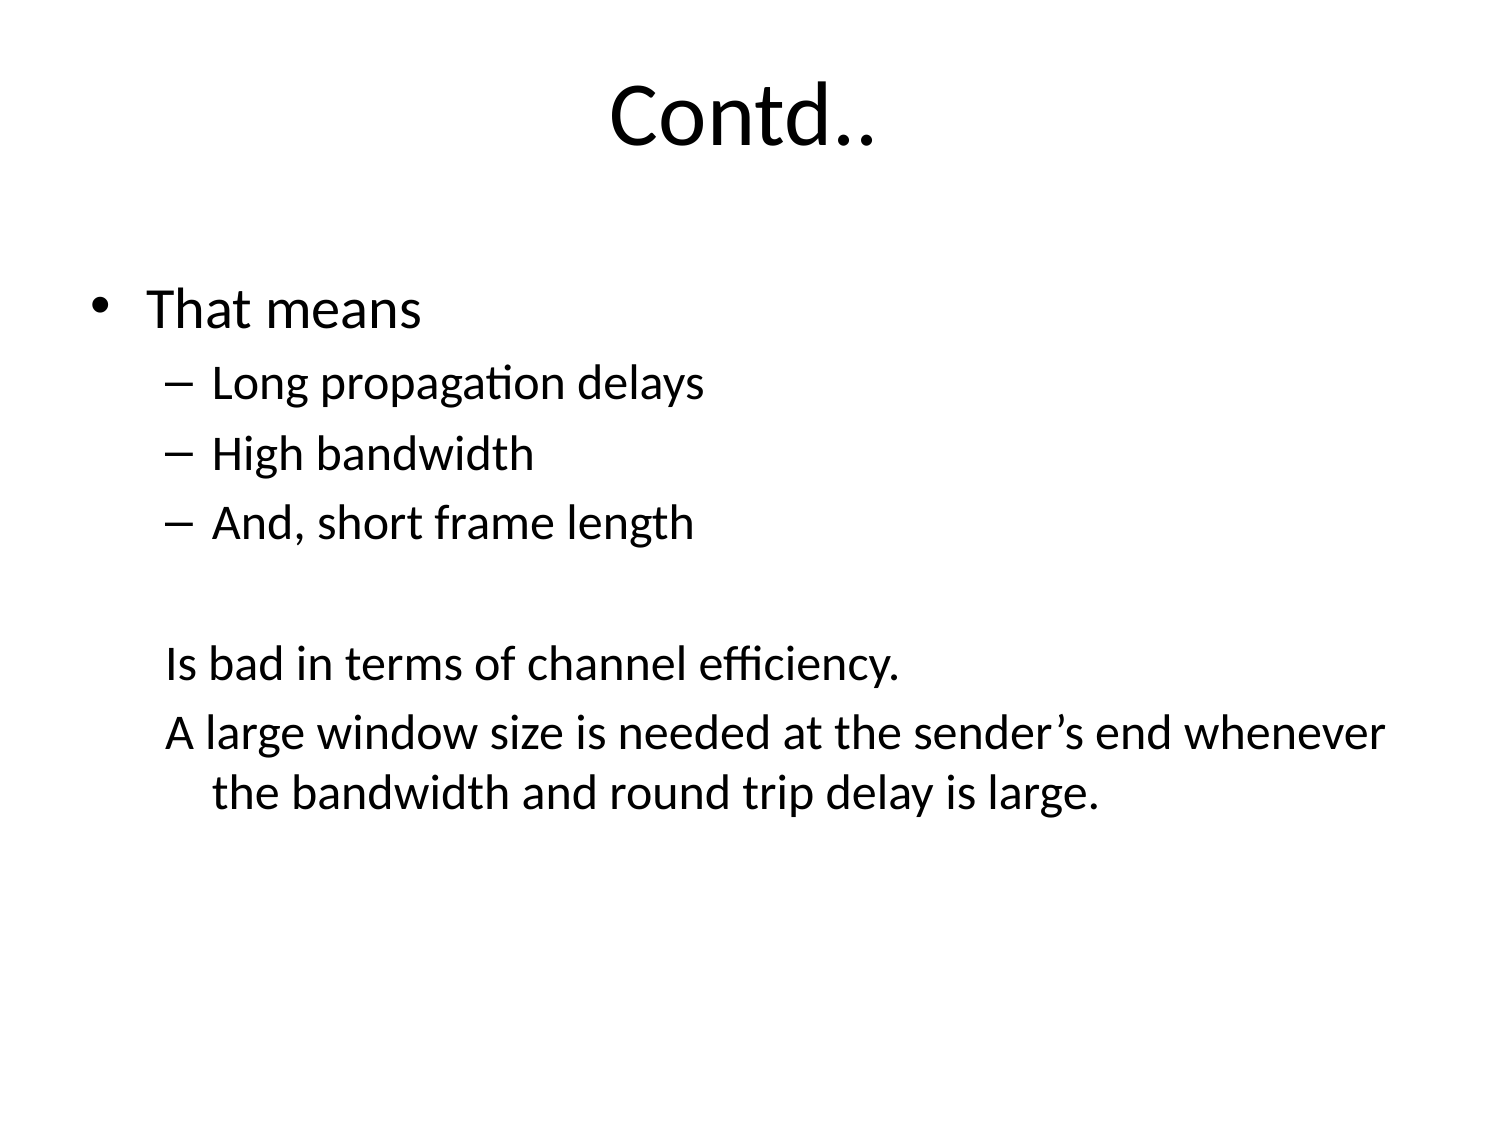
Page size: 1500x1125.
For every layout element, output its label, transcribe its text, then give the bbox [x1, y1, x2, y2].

list That means Long propagation delays High bandwidth And, short frame length Is bad in terms of channel efficiency. A large window size is needed at the sender’s end whenever the bandwidth and round trip delay is large. [75, 262, 1425, 1005]
title Contd.. [75, 45, 1425, 233]
